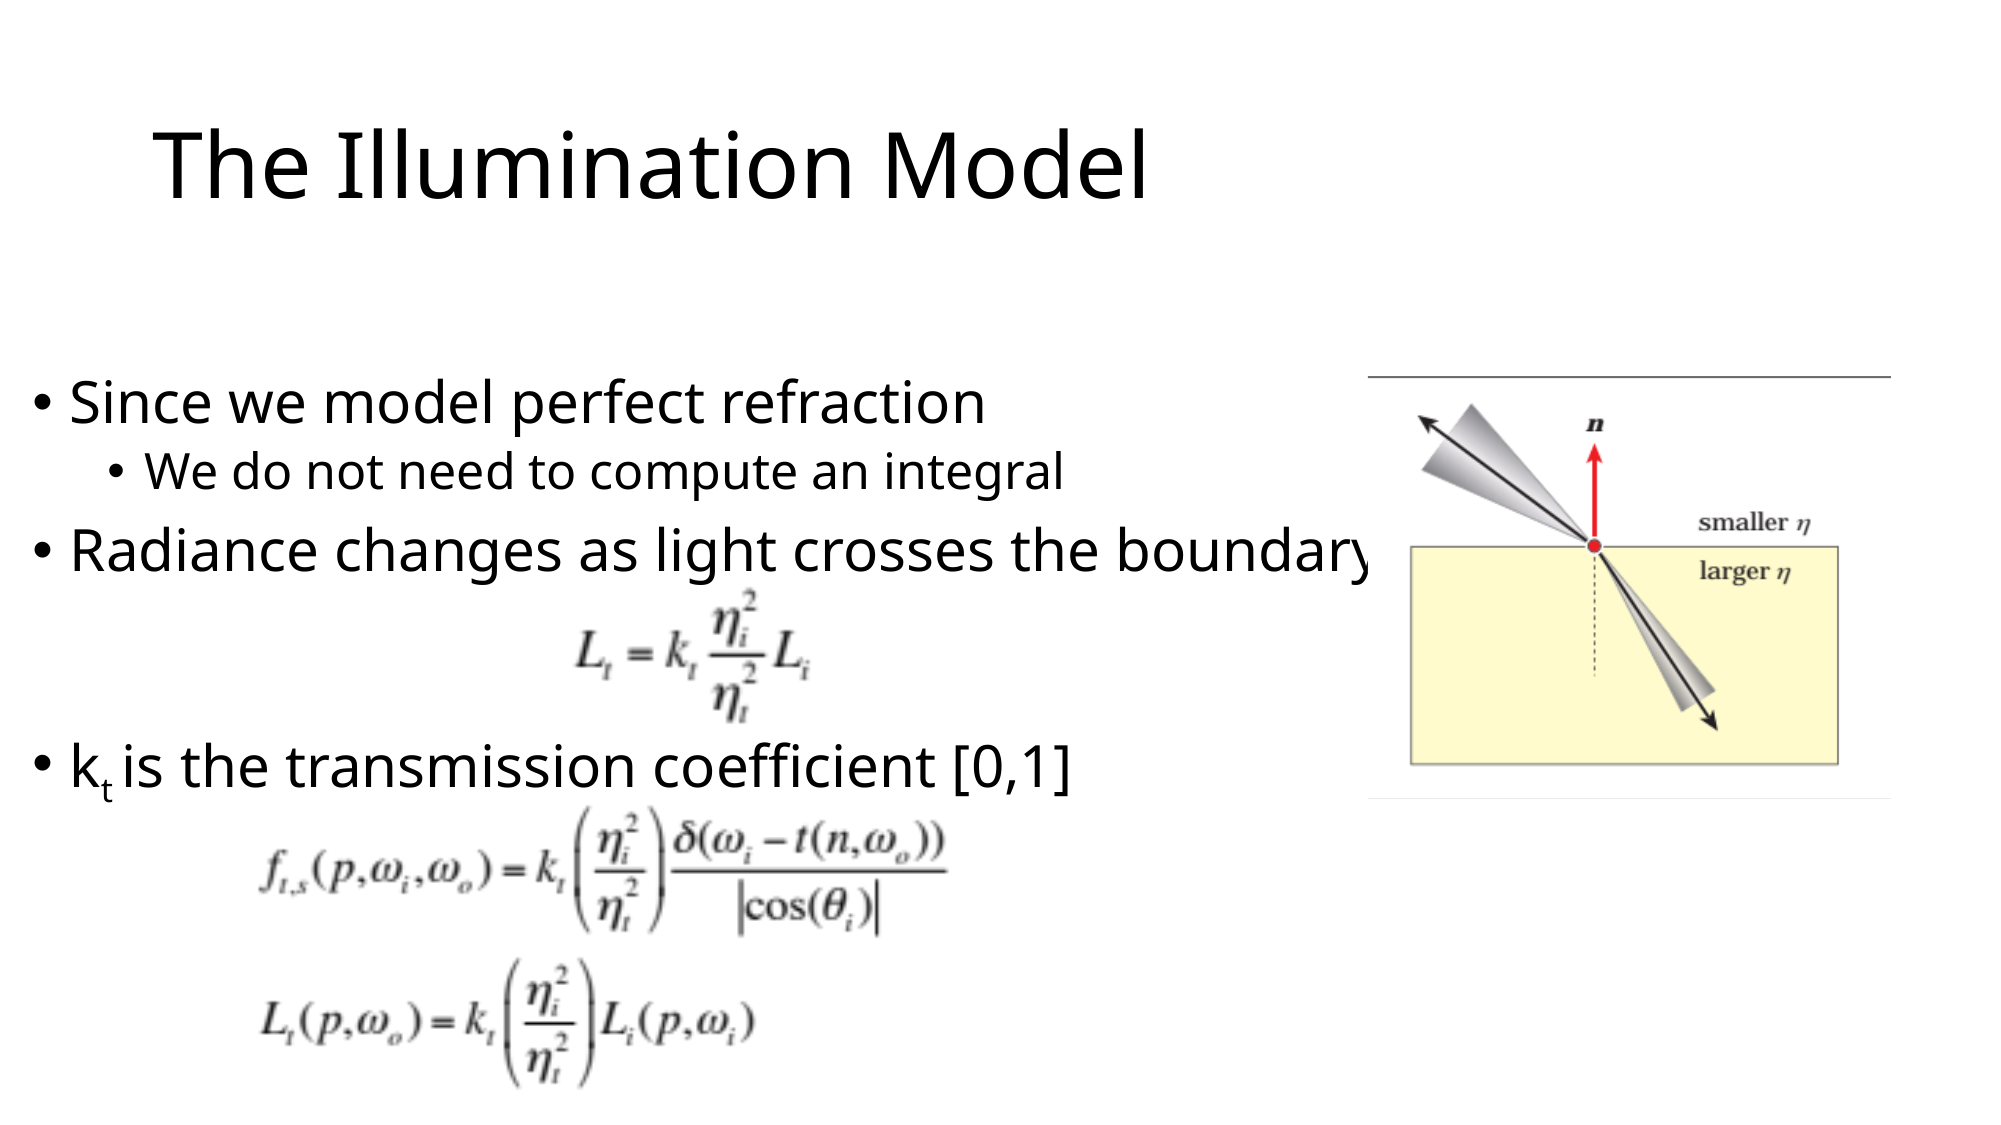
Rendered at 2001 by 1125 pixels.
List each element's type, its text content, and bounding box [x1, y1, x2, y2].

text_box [568, 579, 817, 727]
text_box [254, 798, 953, 1096]
picture [1367, 375, 1891, 799]
title The Illumination Model [137, 59, 1863, 278]
list Since we model perfect refraction We do not need to compute an integral Radiance changes as light crosses the boundary kt is the transmission coefficient [0,1] [17, 365, 1524, 1026]
